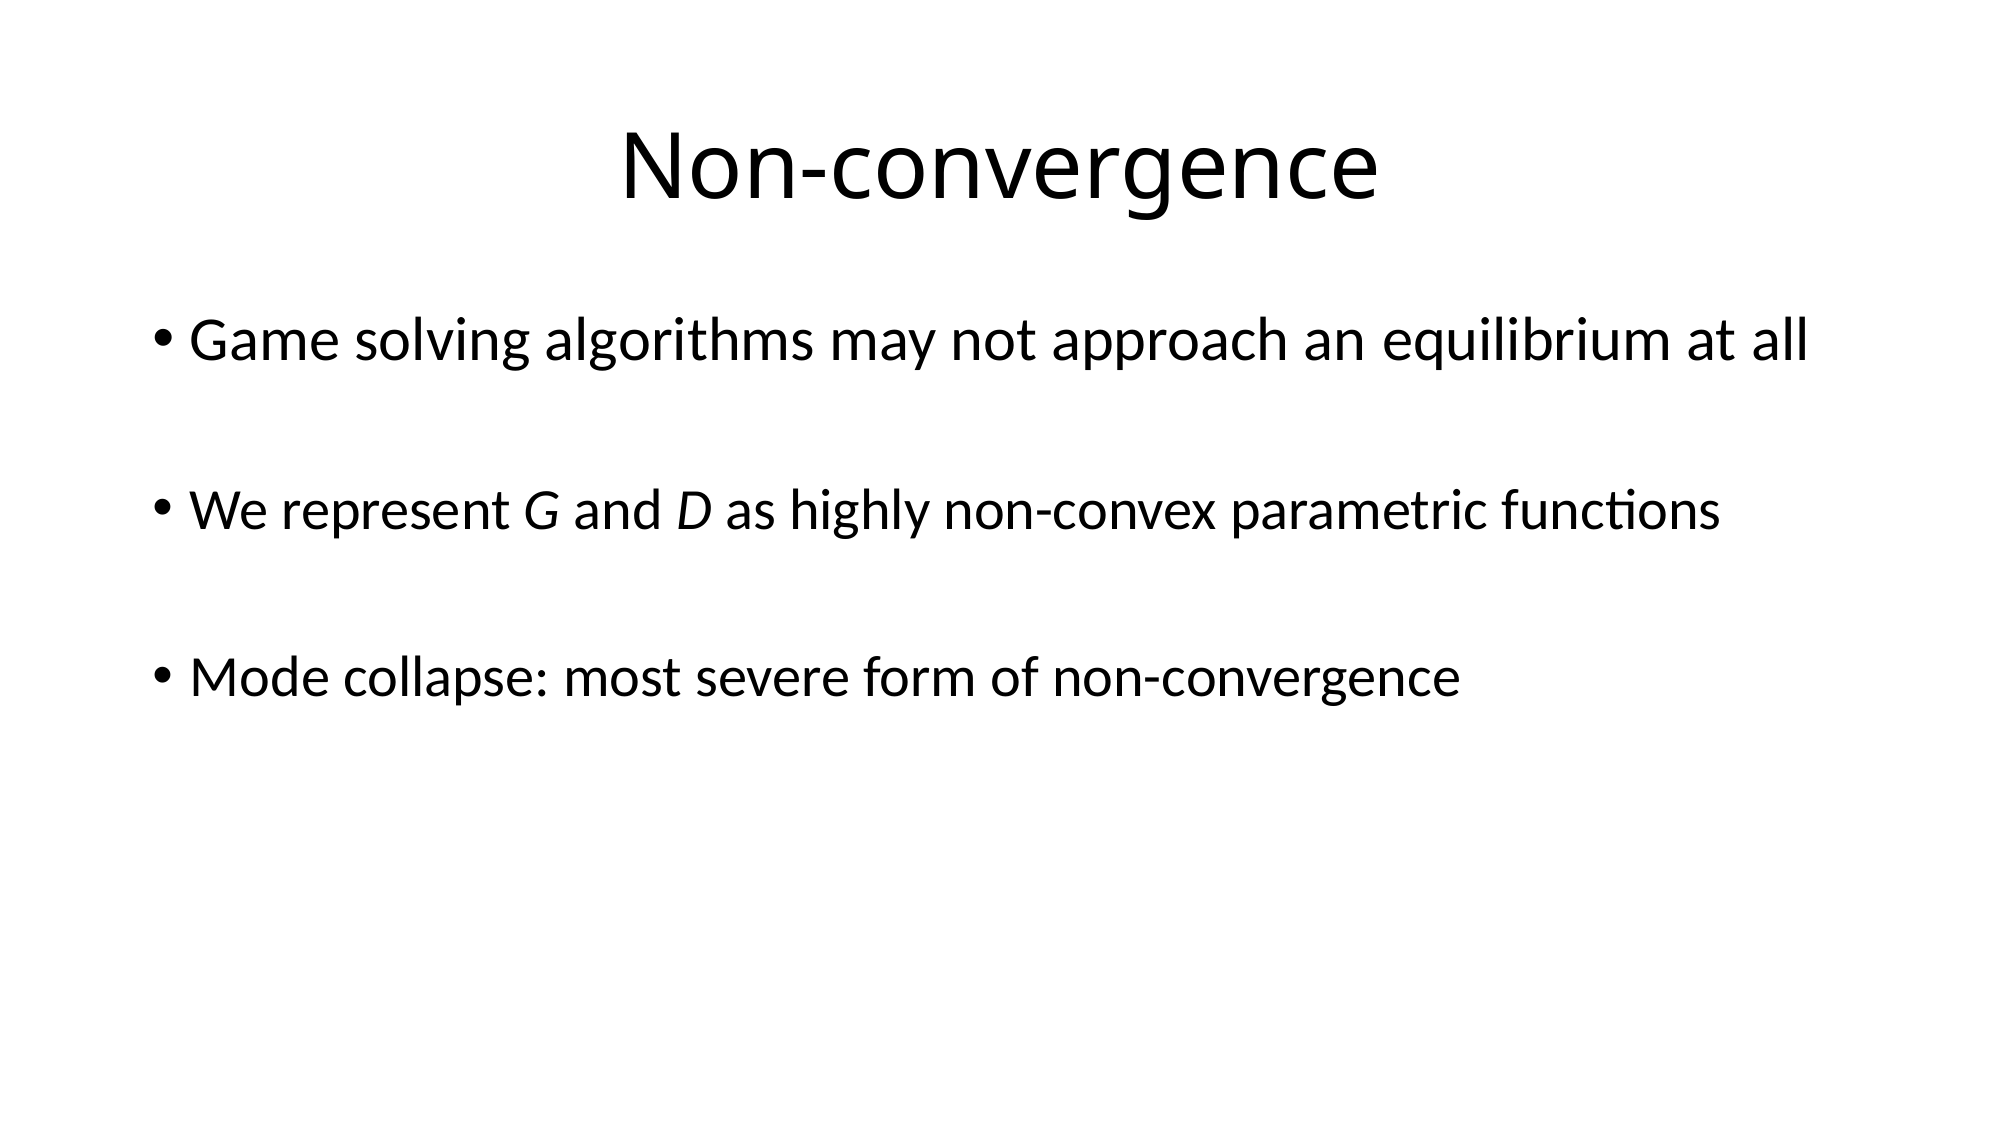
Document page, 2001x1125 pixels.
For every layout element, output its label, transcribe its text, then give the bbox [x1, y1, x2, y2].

list Game solving algorithms may not approach an equilibrium at all We represent G and D as highly non-convex parametric functions Mode collapse: most severe form of non-convergence [137, 299, 1863, 1014]
title Non-convergence [137, 59, 1863, 278]
